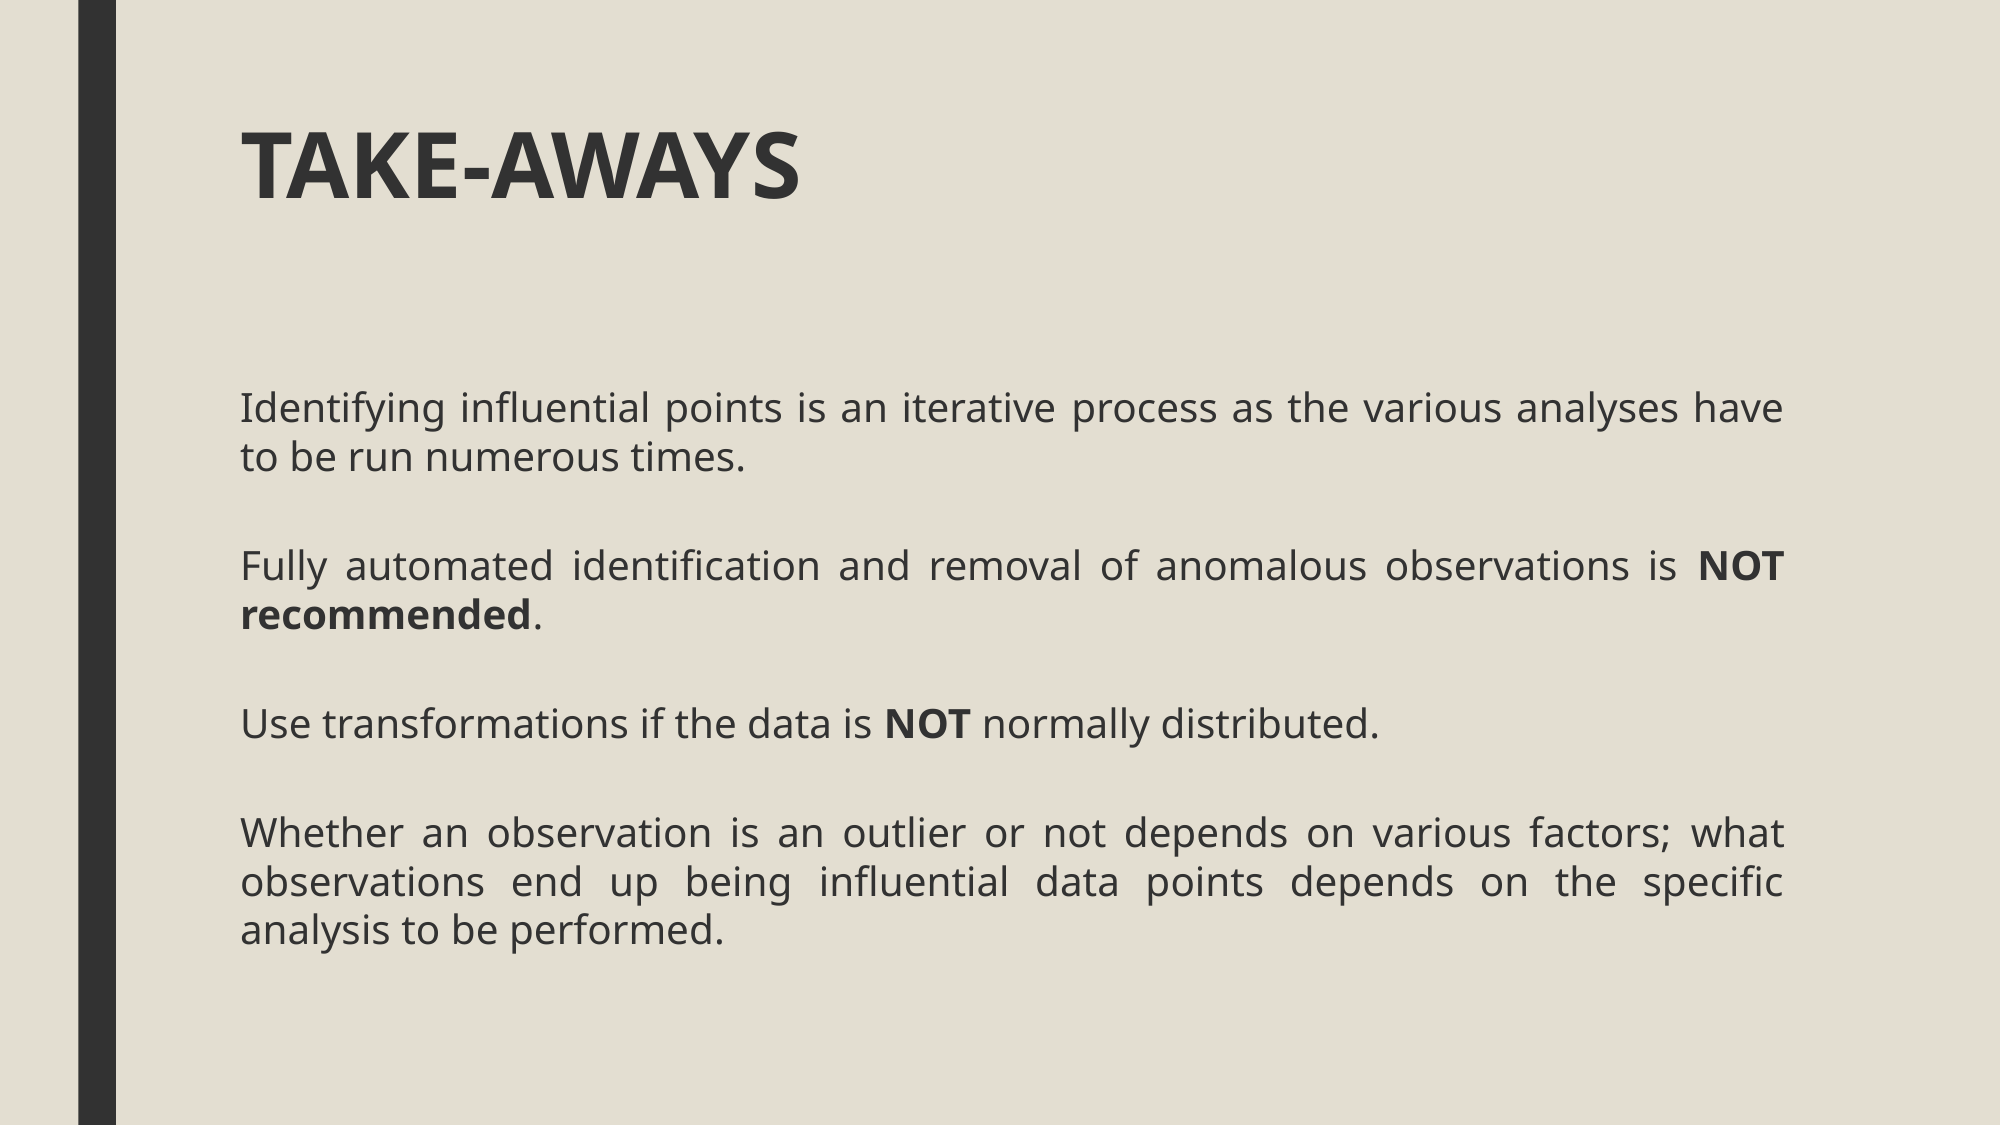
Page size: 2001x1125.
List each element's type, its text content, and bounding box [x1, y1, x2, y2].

title TAKE-AWAYS [225, 112, 1800, 357]
list Identifying influential points is an iterative process as the various analyses have to be run numerous times. Fully automated identification and removal of anomalous observations is NOT recommended. Use transformations if the data is NOT normally distributed. Whether an observation is an outlier or not depends on various factors; what observations end up being influential data points depends on the specific analysis to be performed. [225, 375, 1800, 963]
